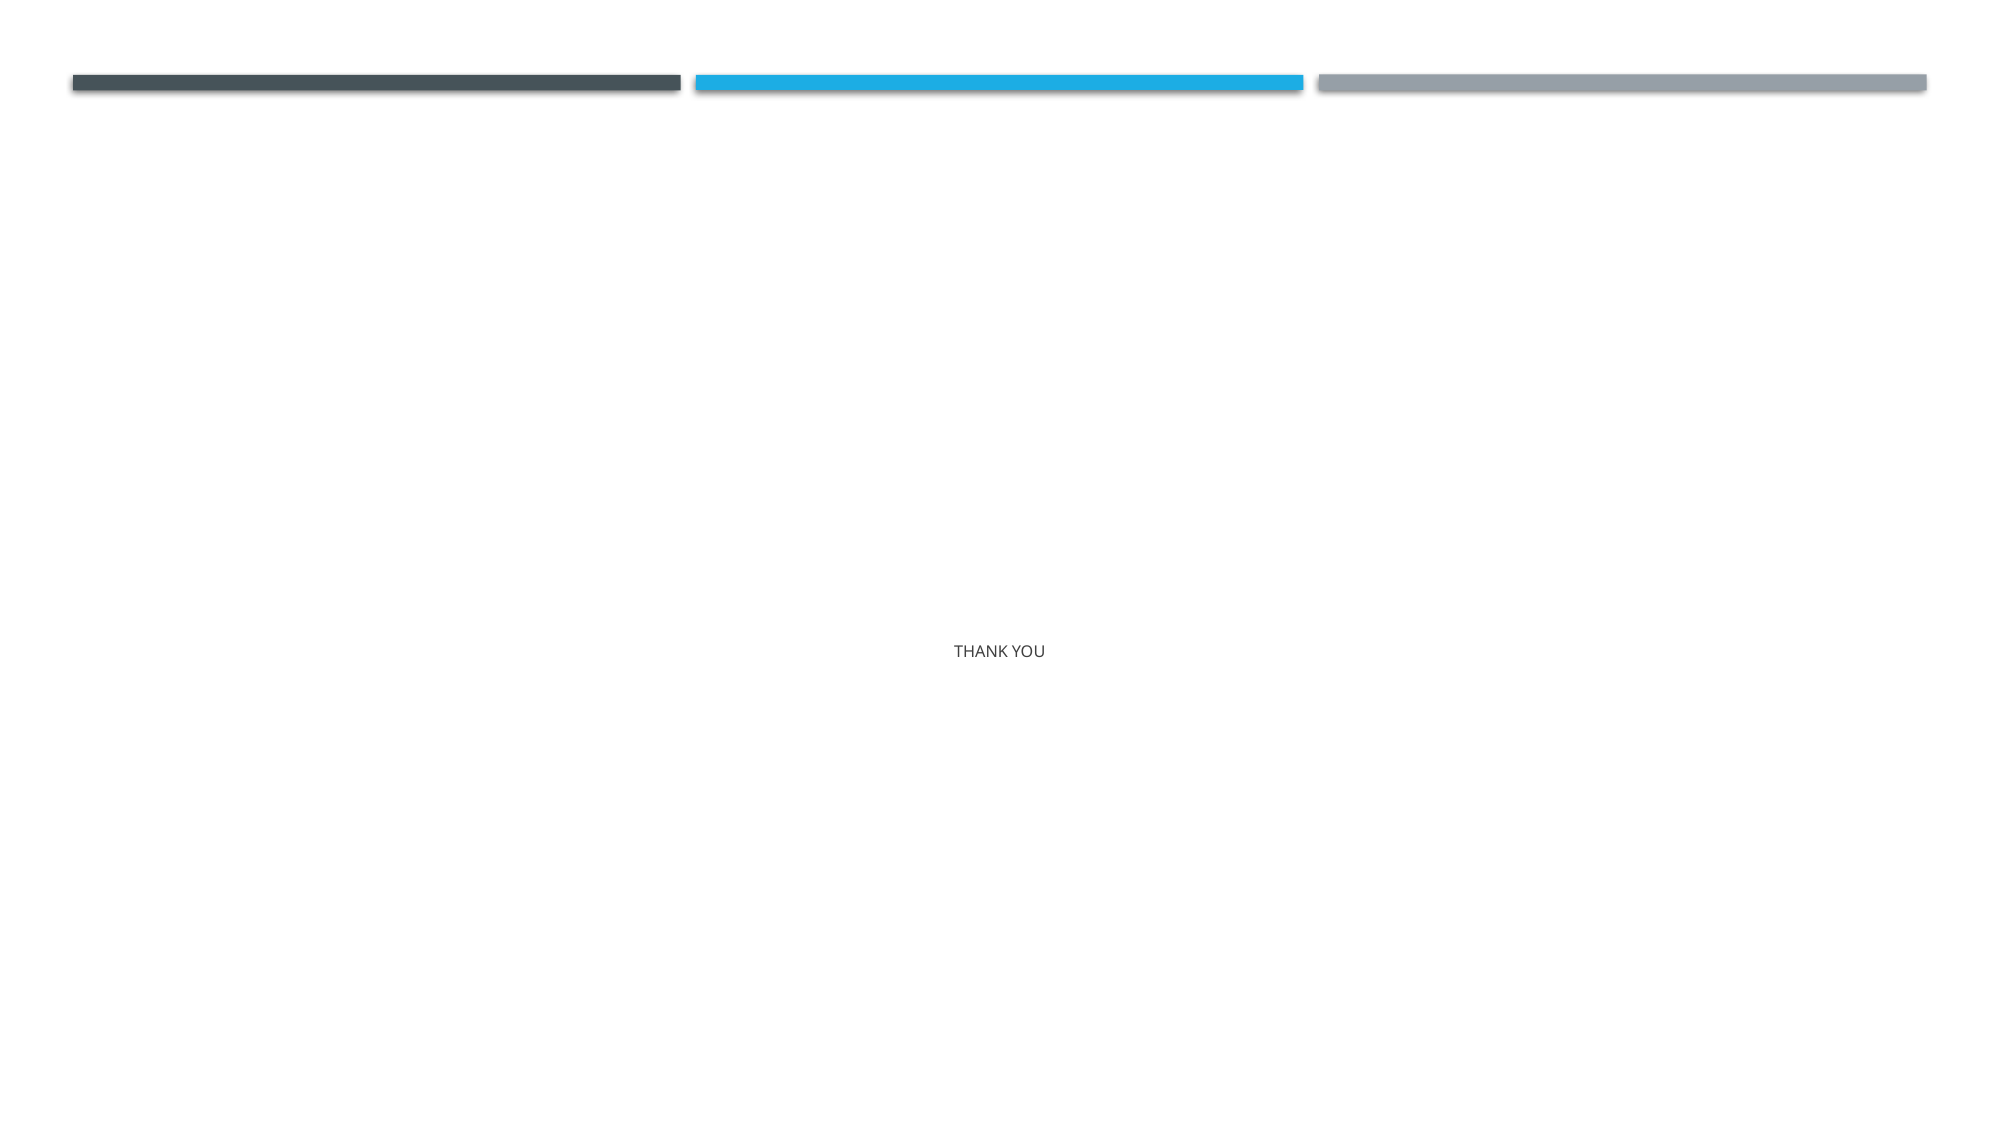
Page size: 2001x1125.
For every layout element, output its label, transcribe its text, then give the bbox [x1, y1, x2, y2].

title Thank You [95, 517, 1905, 680]
